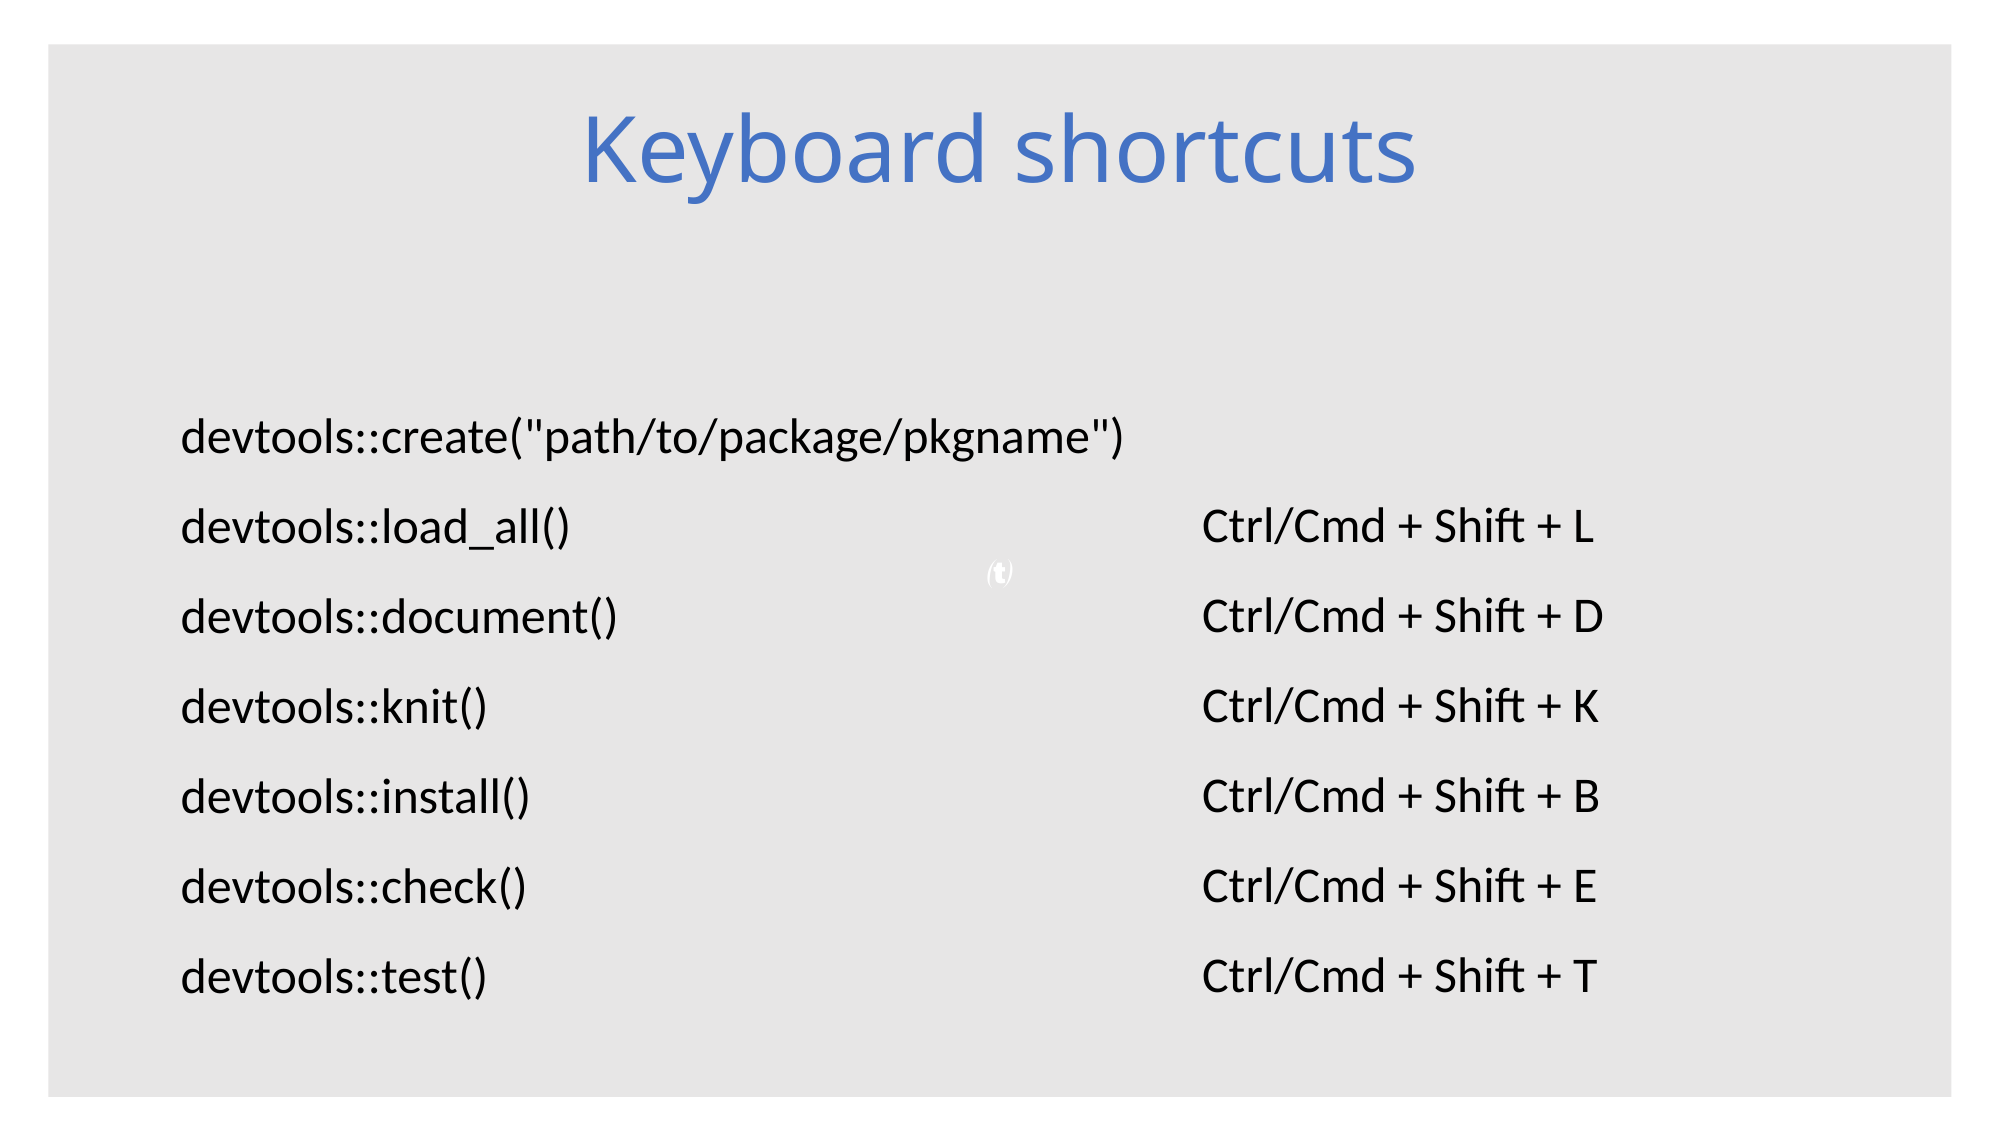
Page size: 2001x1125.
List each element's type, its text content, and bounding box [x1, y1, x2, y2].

title Keyboard shortcuts [137, 44, 1863, 262]
text_box  [47, 43, 1952, 1098]
text_box Ctrl/Cmd + Shift + L Ctrl/Cmd + Shift + D Ctrl/Cmd + Shift + K Ctrl/Cmd + Shift + B Ctrl/Cmd + Shift + E Ctrl/Cmd + Shift + T [1187, 455, 1672, 1006]
text_box devtools::create("path/to/package/pkgname") devtools::load_all() devtools::document() devtools::knit() devtools::install() devtools::check() devtools::test()  [165, 366, 1146, 1006]
